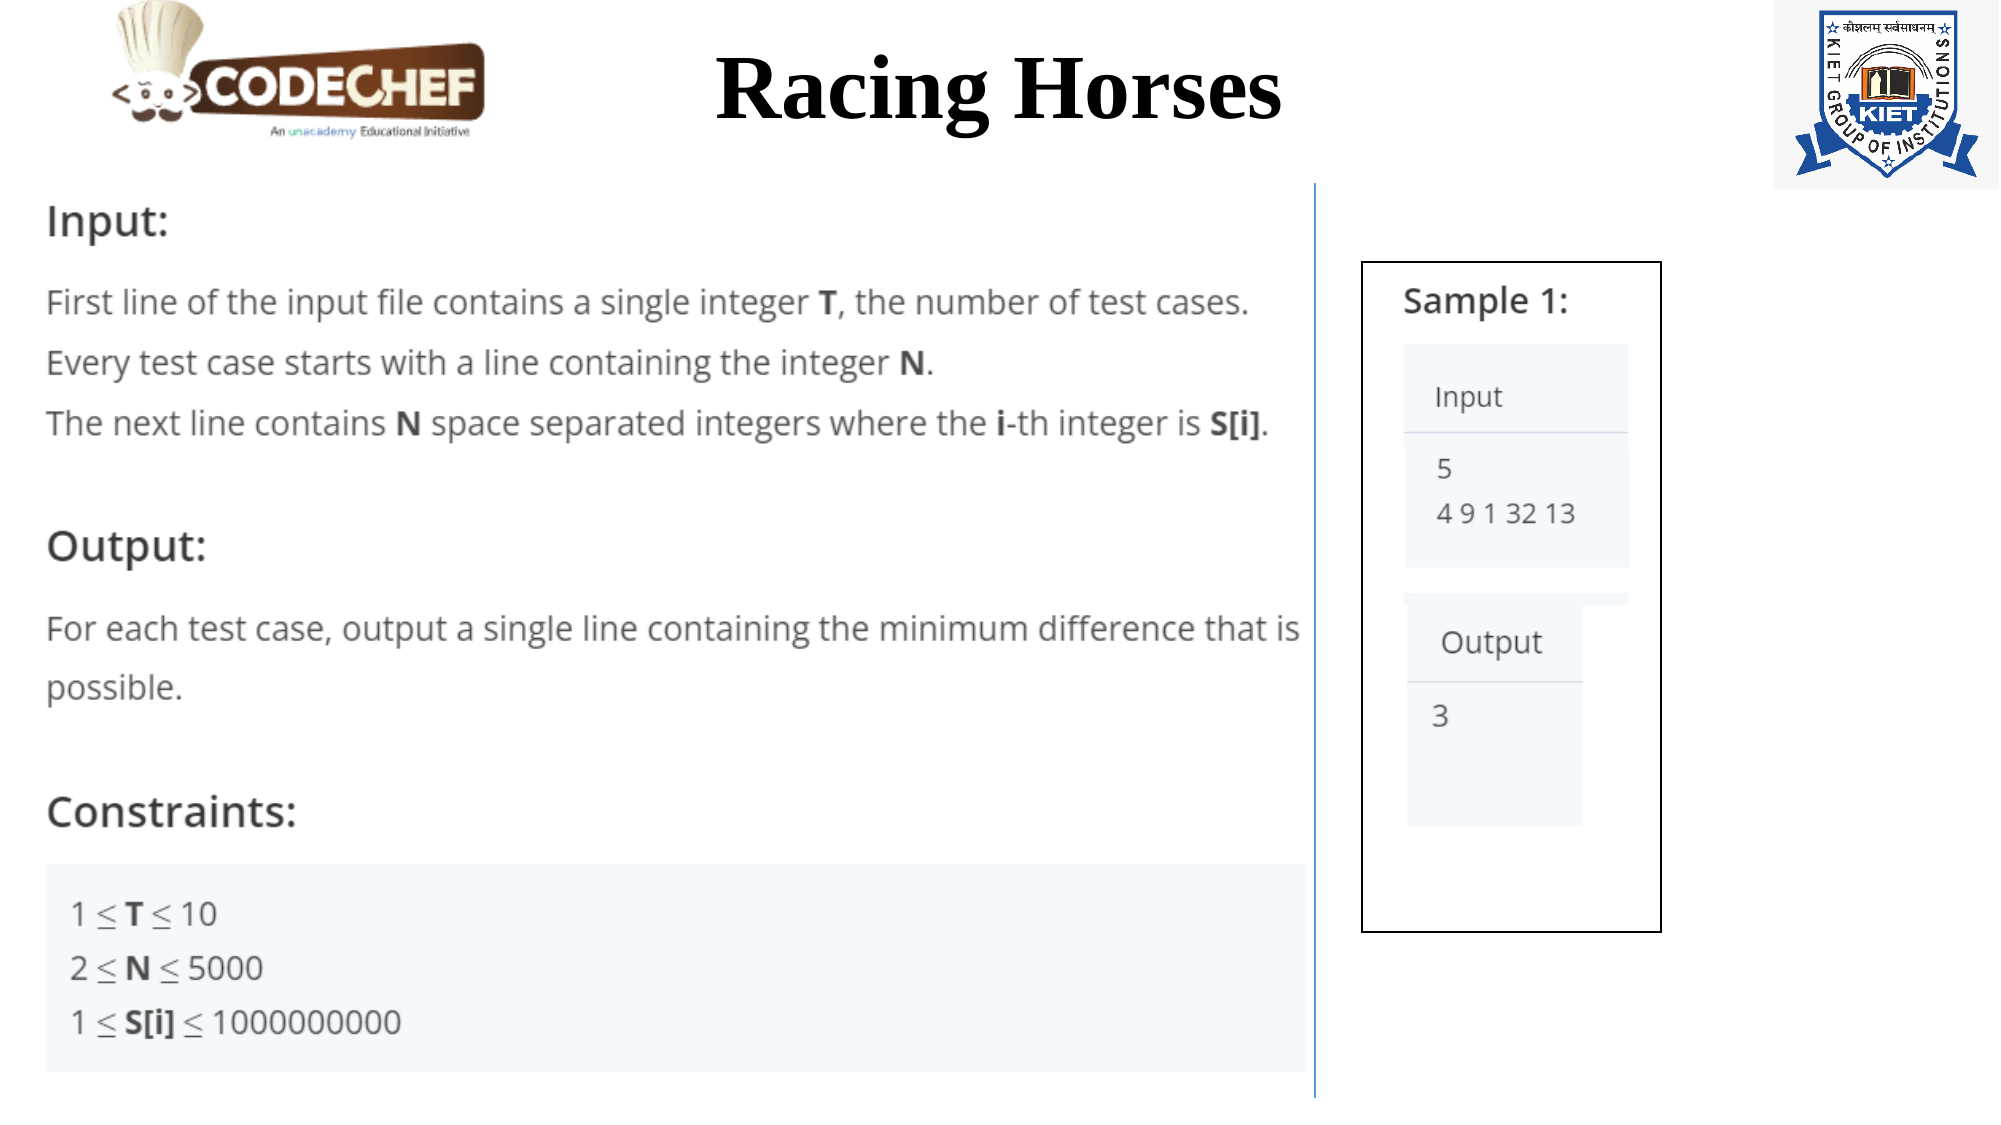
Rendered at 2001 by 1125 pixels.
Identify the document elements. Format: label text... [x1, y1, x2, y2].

picture [0, 0, 570, 153]
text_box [1362, 262, 1662, 933]
title Racing Horses [99, 0, 1774, 183]
picture [23, 192, 1347, 1114]
picture [1774, 0, 1999, 189]
